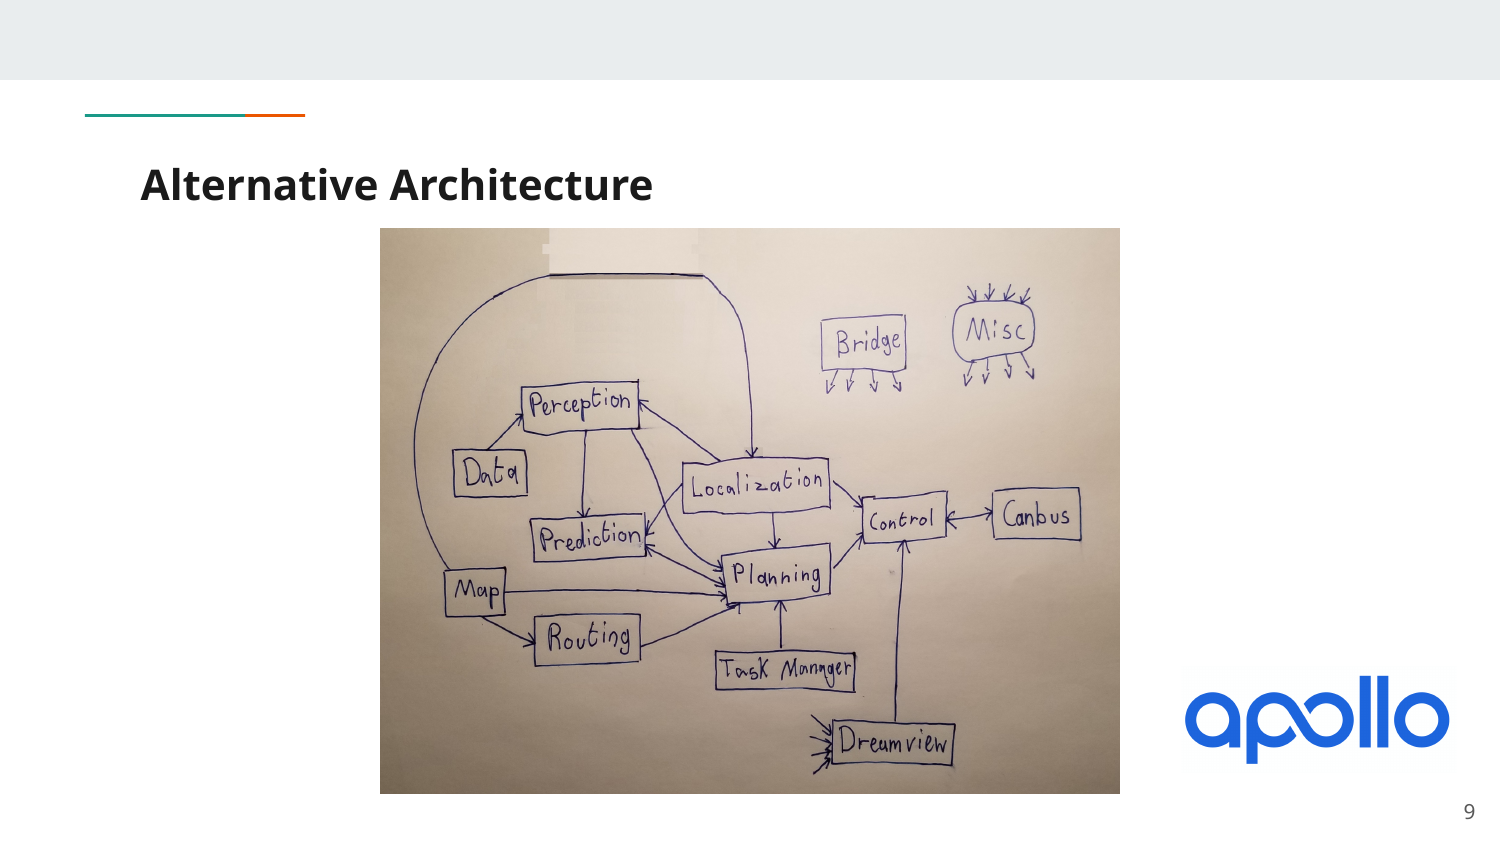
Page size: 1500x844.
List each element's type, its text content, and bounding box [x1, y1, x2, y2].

title Alternative Architecture [125, 140, 1387, 229]
slide_number ‹#› [1400, 779, 1491, 844]
picture [380, 228, 1120, 794]
picture [1181, 666, 1457, 773]
